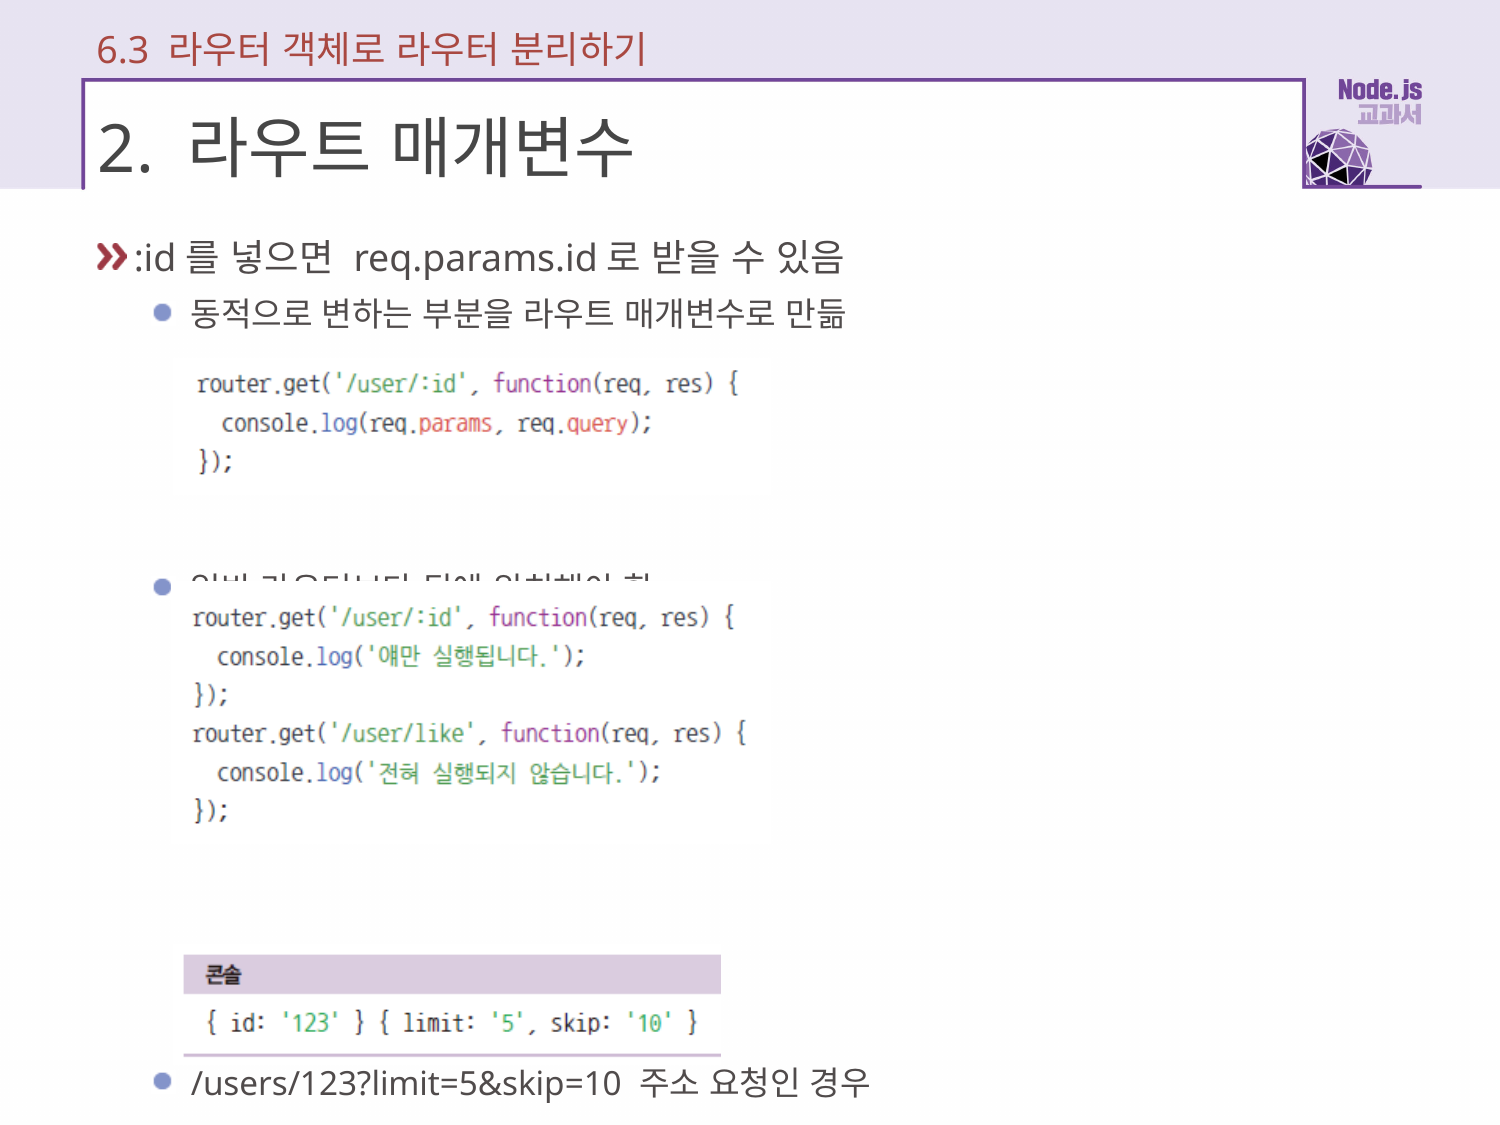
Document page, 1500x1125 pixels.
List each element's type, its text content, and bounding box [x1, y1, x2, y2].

text_box 6.3 라우터 객체로 라우터 분리하기 [81, 14, 807, 62]
list :id를 넣으면 req.params.id로 받을 수 있음 동적으로 변하는 부분을 라우트 매개변수로 만듦 일반 라우터보다 뒤에 위치해야 함 /users/123?limit=5&skip=10 주소 요청인 경우 [81, 222, 1412, 1111]
picture [0, 0, 1500, 1125]
title 2. 라우트 매개변수 [82, 61, 1413, 193]
